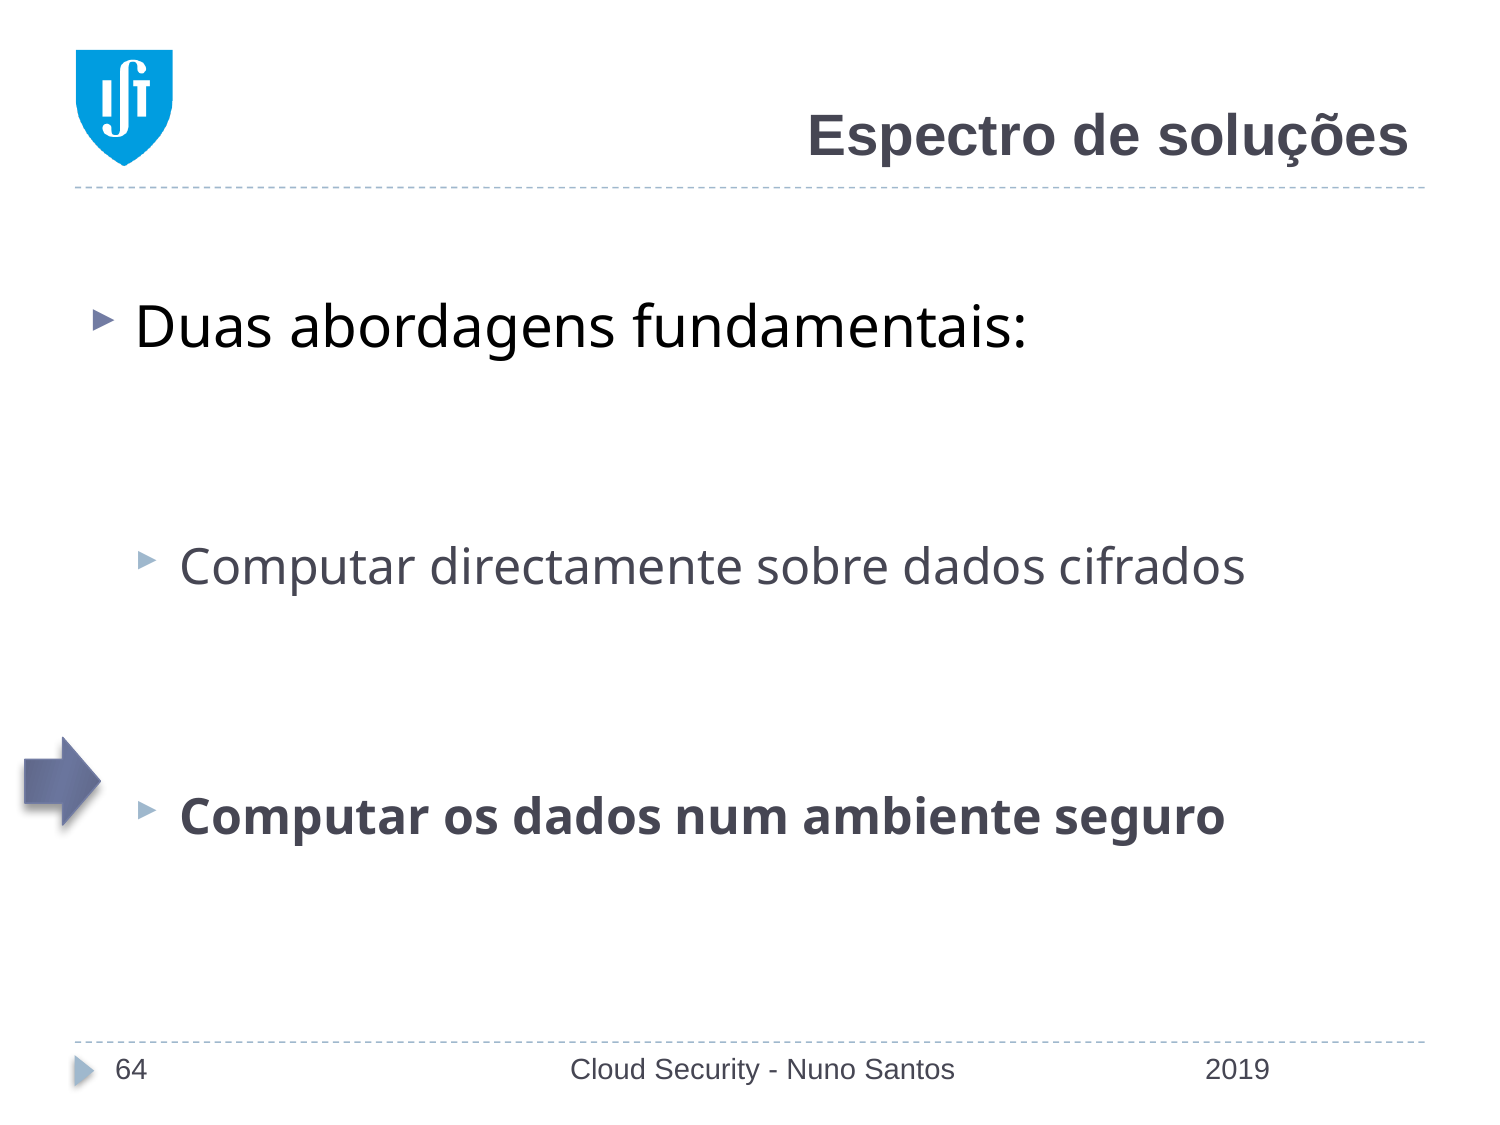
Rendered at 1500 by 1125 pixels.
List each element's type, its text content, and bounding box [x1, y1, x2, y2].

footer Cloud Security - Nuno Santos [475, 1042, 1051, 1103]
picture [68, 42, 180, 175]
slide_number 64 [100, 1042, 426, 1103]
text_box [24, 736, 101, 826]
slide_number 2019 [1051, 1042, 1426, 1103]
title Espectro de soluções [200, 24, 1425, 175]
list Duas abordagens fundamentais: Computar directamente sobre dados cifrados Computar os dados num ambiente seguro [75, 200, 1425, 1010]
